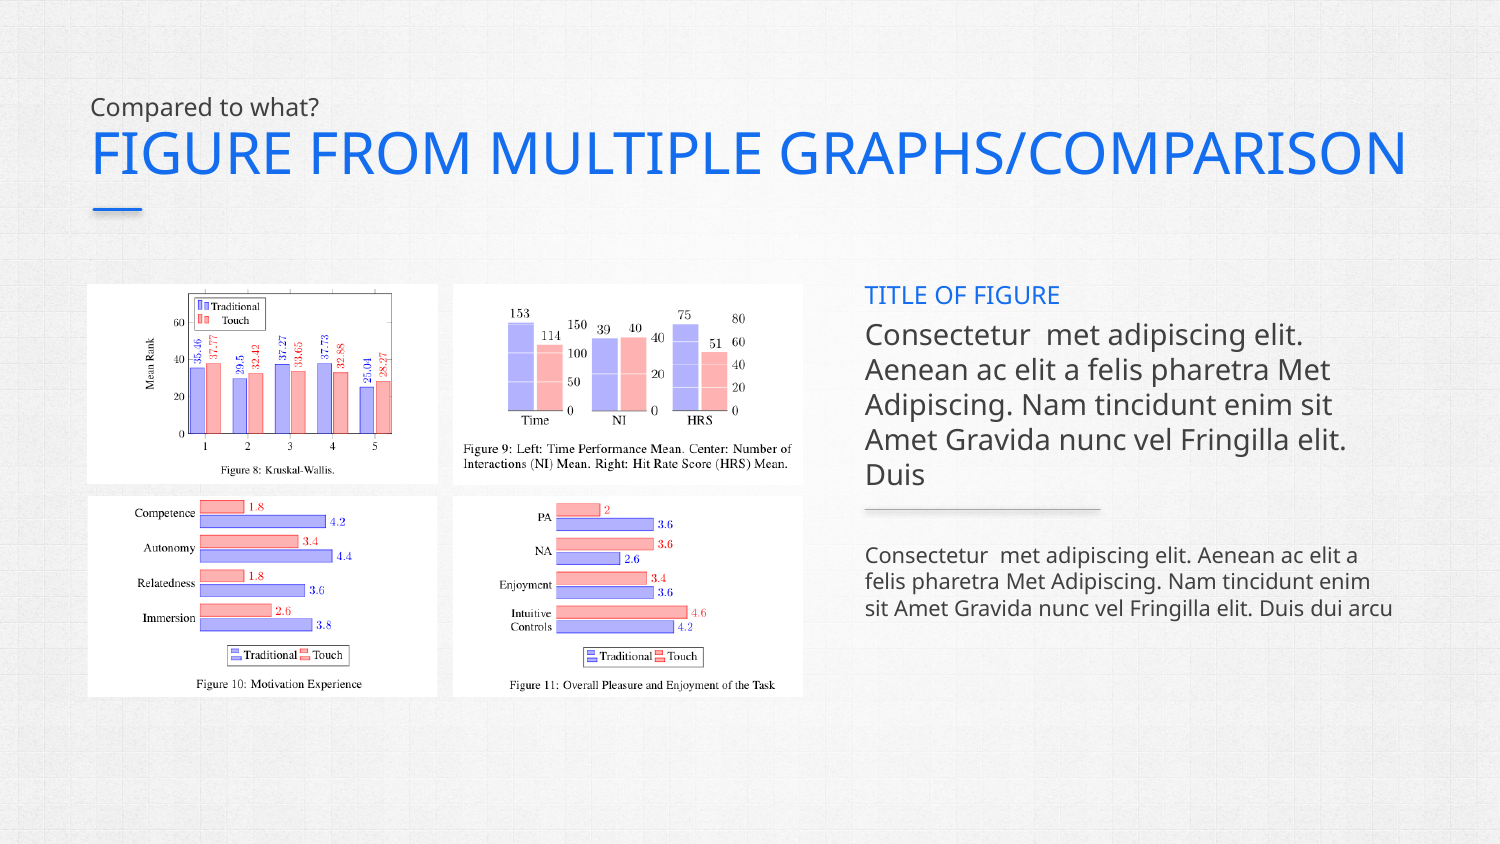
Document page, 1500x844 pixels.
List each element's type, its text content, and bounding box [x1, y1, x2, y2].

text_box TITLE OF FIGURE [849, 271, 1225, 322]
text_box Consectetur met adipiscing elit. Aenean ac elit a felis pharetra Met Adipiscing. Nam tincidunt enim sit Amet Gravida nunc vel Fringilla elit. Duis [849, 309, 1413, 472]
picture [0, 0, 1500, 844]
text_box Consectetur met adipiscing elit. Aenean ac elit a felis pharetra Met Adipiscing. Nam tincidunt enim sit Amet Gravida nunc vel Fringilla elit. Duis dui arcu [849, 534, 1413, 647]
title FIGURE FROM MULTIPLE GRAPHS/COMPARISON [75, 81, 1425, 222]
list Compared to what? [75, 84, 900, 138]
